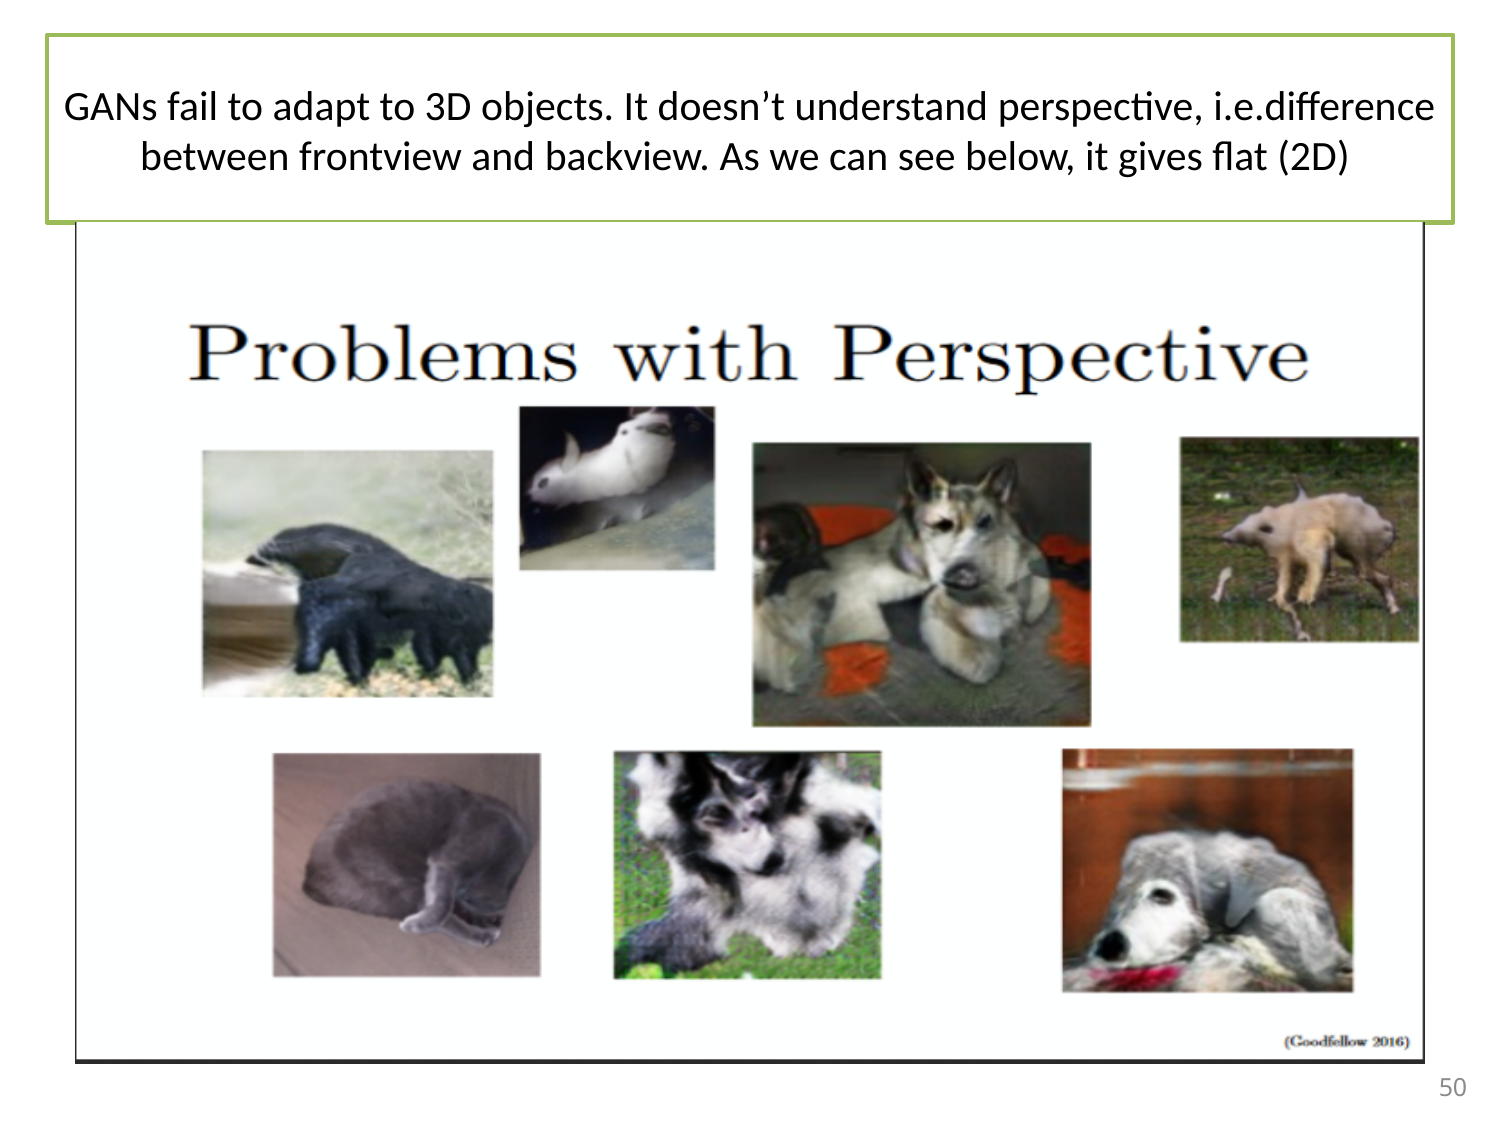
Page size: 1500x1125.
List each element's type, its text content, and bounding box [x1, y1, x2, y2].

slide_number 50 [1032, 1058, 1483, 1119]
title GANs fail to adapt to 3D objects. It doesn’t understand perspective, i.e.difference between frontview and backview. As we can see below, it gives flat (2D) [45, 33, 1455, 225]
picture [74, 222, 1426, 1065]
